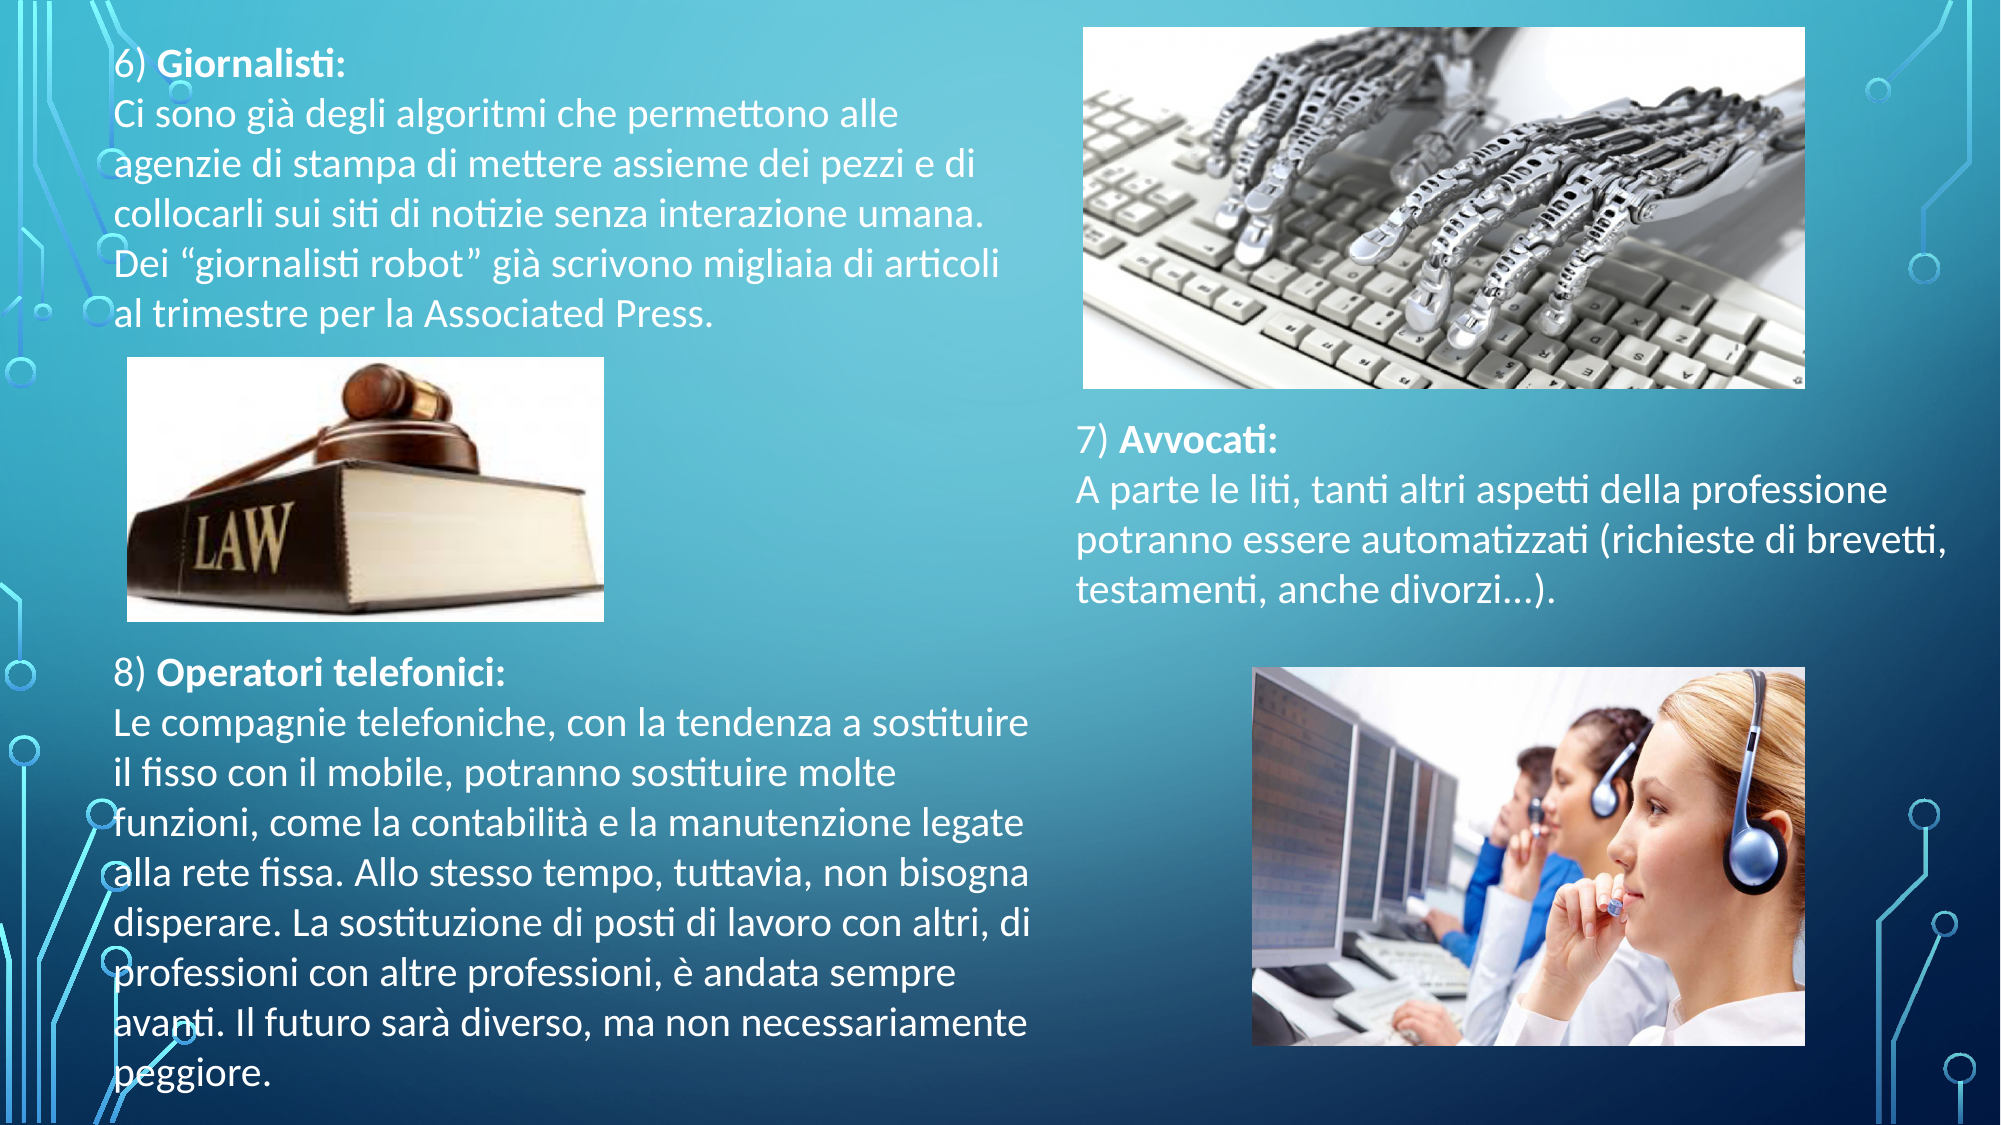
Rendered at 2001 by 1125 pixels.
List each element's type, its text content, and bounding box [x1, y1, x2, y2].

picture [127, 357, 605, 622]
text_box 7) Avvocati: A parte le liti, tanti altri aspetti della professione potranno essere automatizzati (richieste di brevetti, testamenti, anche divorzi...). [1060, 404, 2000, 619]
picture [1083, 27, 1805, 389]
list 6) Giornalisti: Ci sono già degli algoritmi che permettono alle agenzie di stampa di mettere assieme dei pezzi e di collocarli sui siti di notizie senza interazione umana. Dei “giornalisti robot” già scrivono migliaia di articoli al trimestre per la Associated Press. [98, 28, 1017, 609]
picture [1252, 667, 1805, 1046]
text_box 8) Operatori telefonici: Le compagnie telefoniche, con la tendenza a sostituire il fisso con il mobile, potranno sostituire molte funzioni, come la contabilità e la manutenzione legate alla rete fissa. Allo stesso tempo, tuttavia, non bisogna disperare. La sostituzione di posti di lavoro con altri, di professioni con altre professioni, è andata sempre avanti. Il futuro sarà diverso, ma non necessariamente peggiore. [98, 637, 1061, 1103]
